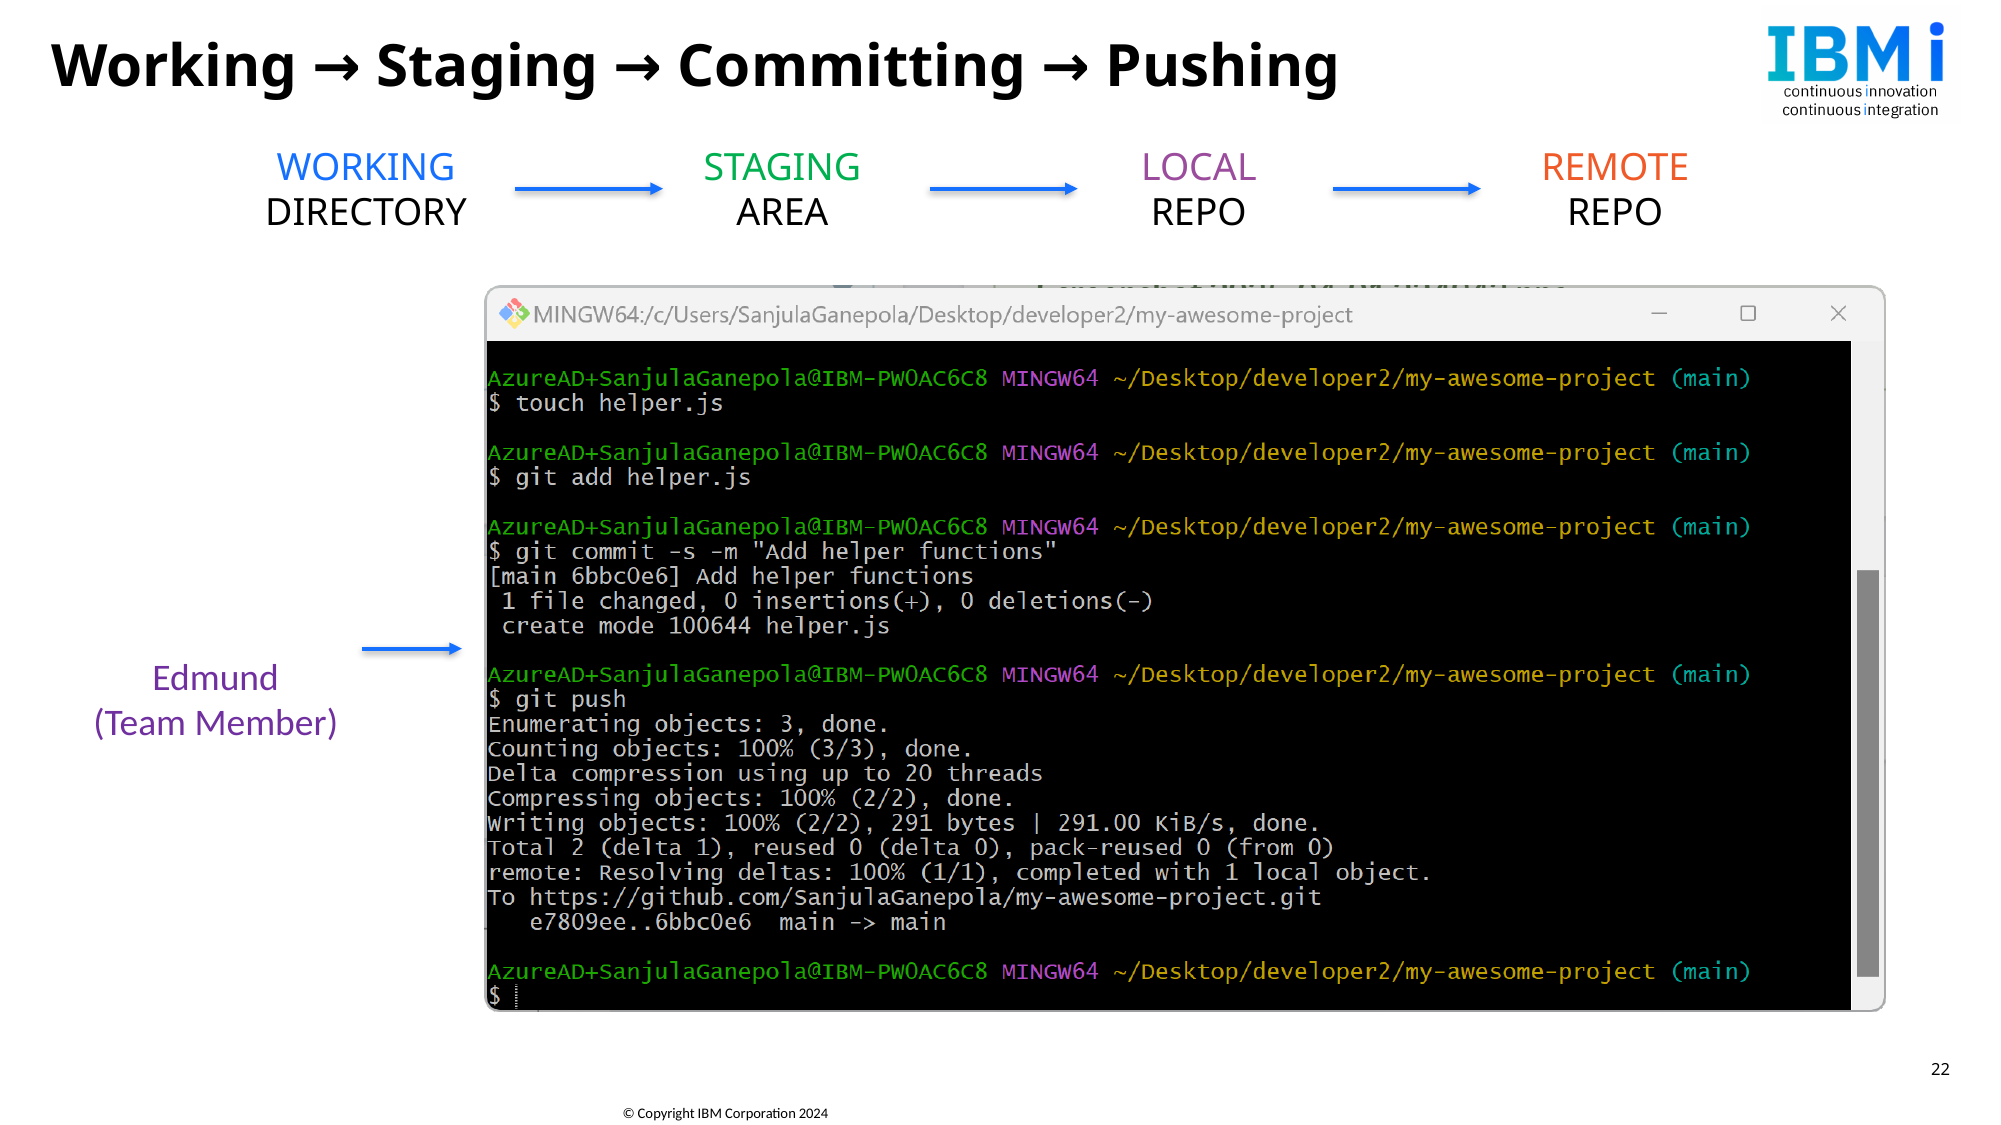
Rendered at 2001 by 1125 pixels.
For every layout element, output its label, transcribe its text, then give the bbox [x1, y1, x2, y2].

picture [1761, 5, 1961, 124]
text_box 👨‍💻 Edmund (Team Member) [71, 545, 361, 750]
title Working → Staging → Committing → Pushing [51, 36, 1721, 101]
text_box STAGING AREA [648, 135, 917, 241]
text_box WORKING DIRECTORY [231, 135, 501, 241]
slide_number 22 [1500, 1055, 1950, 1086]
text_box REMOTE REPO [1480, 135, 1750, 241]
text_box LOCAL REPO [1064, 135, 1333, 241]
picture [484, 285, 1887, 1012]
